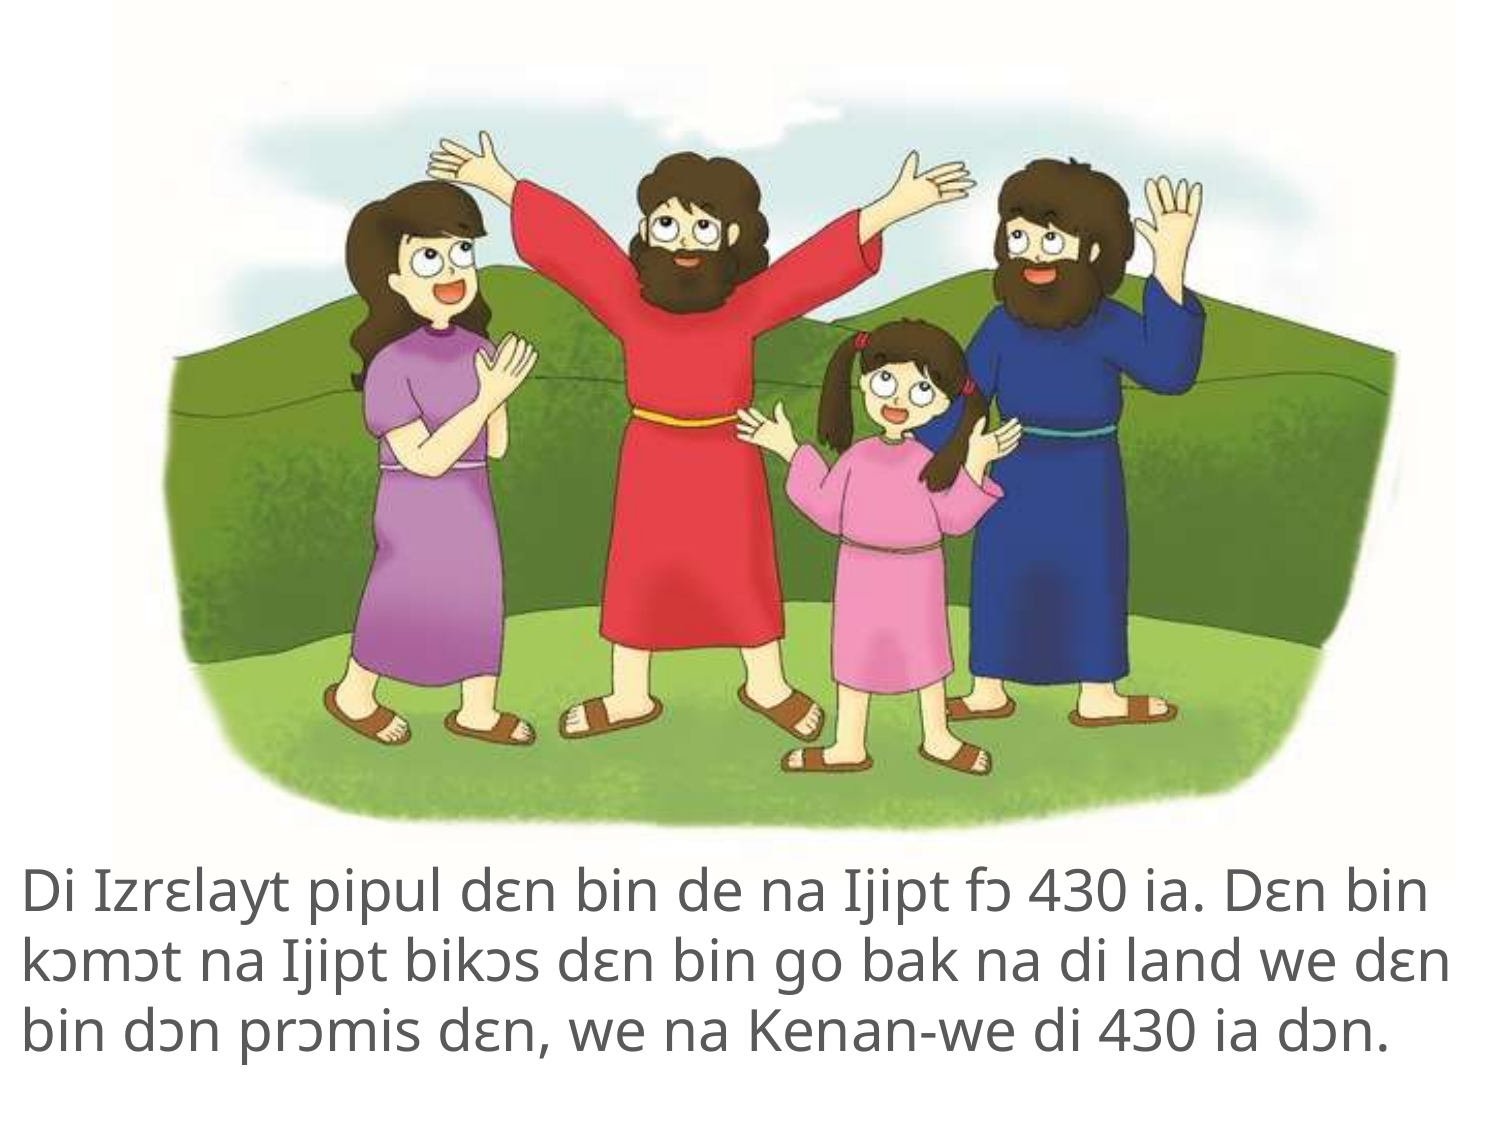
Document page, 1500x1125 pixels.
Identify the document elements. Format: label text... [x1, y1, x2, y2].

text_box Di Izrɛlayt pipul dɛn bin de na Ijipt fɔ 430 ia. Dɛn bin kɔmɔt na Ijipt bikɔs dɛn bin go bak na di land we dɛn bin dɔn prɔmis dɛn, we na Kenan-we di 430 ia dɔn. [5, 846, 1476, 1071]
picture [111, 0, 1455, 882]
